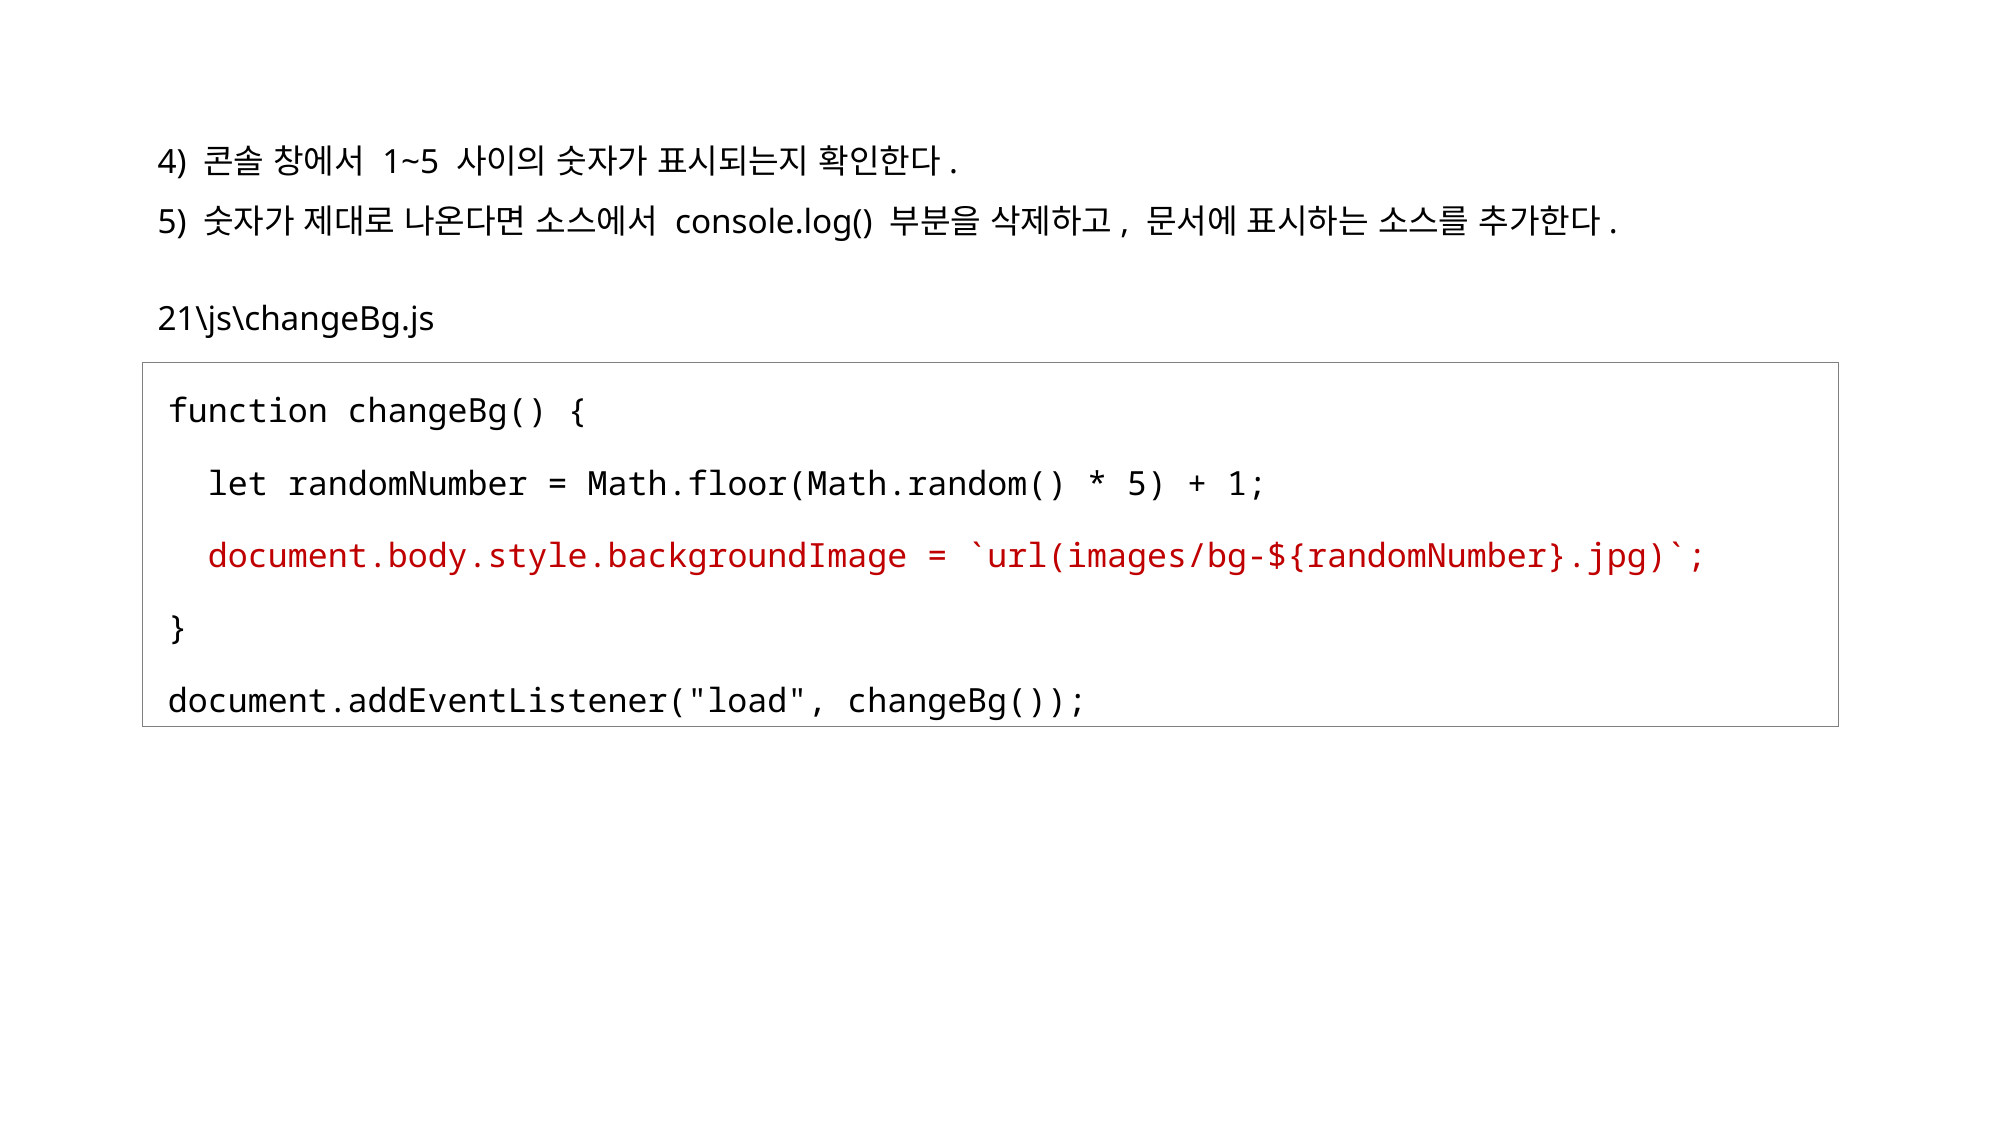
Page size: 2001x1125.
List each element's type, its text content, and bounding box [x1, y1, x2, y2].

text_box 4) 콘솔 창에서 1~5 사이의 숫자가 표시되는지 확인한다. 5) 숫자가 제대로 나온다면 소스에서 console.log() 부분을 삭제하고, 문서에 표시하는 소스를 추가한다. [142, 112, 1876, 248]
text_box 21\js\changeBg.js [142, 289, 685, 345]
text_box function changeBg() { let randomNumber = Math.floor(Math.random() * 5) + 1; document.body.style.backgroundImage = `url(images/bg-${randomNumber}.jpg)`; } document.addEventListener("load", changeBg()); [142, 362, 1839, 727]
